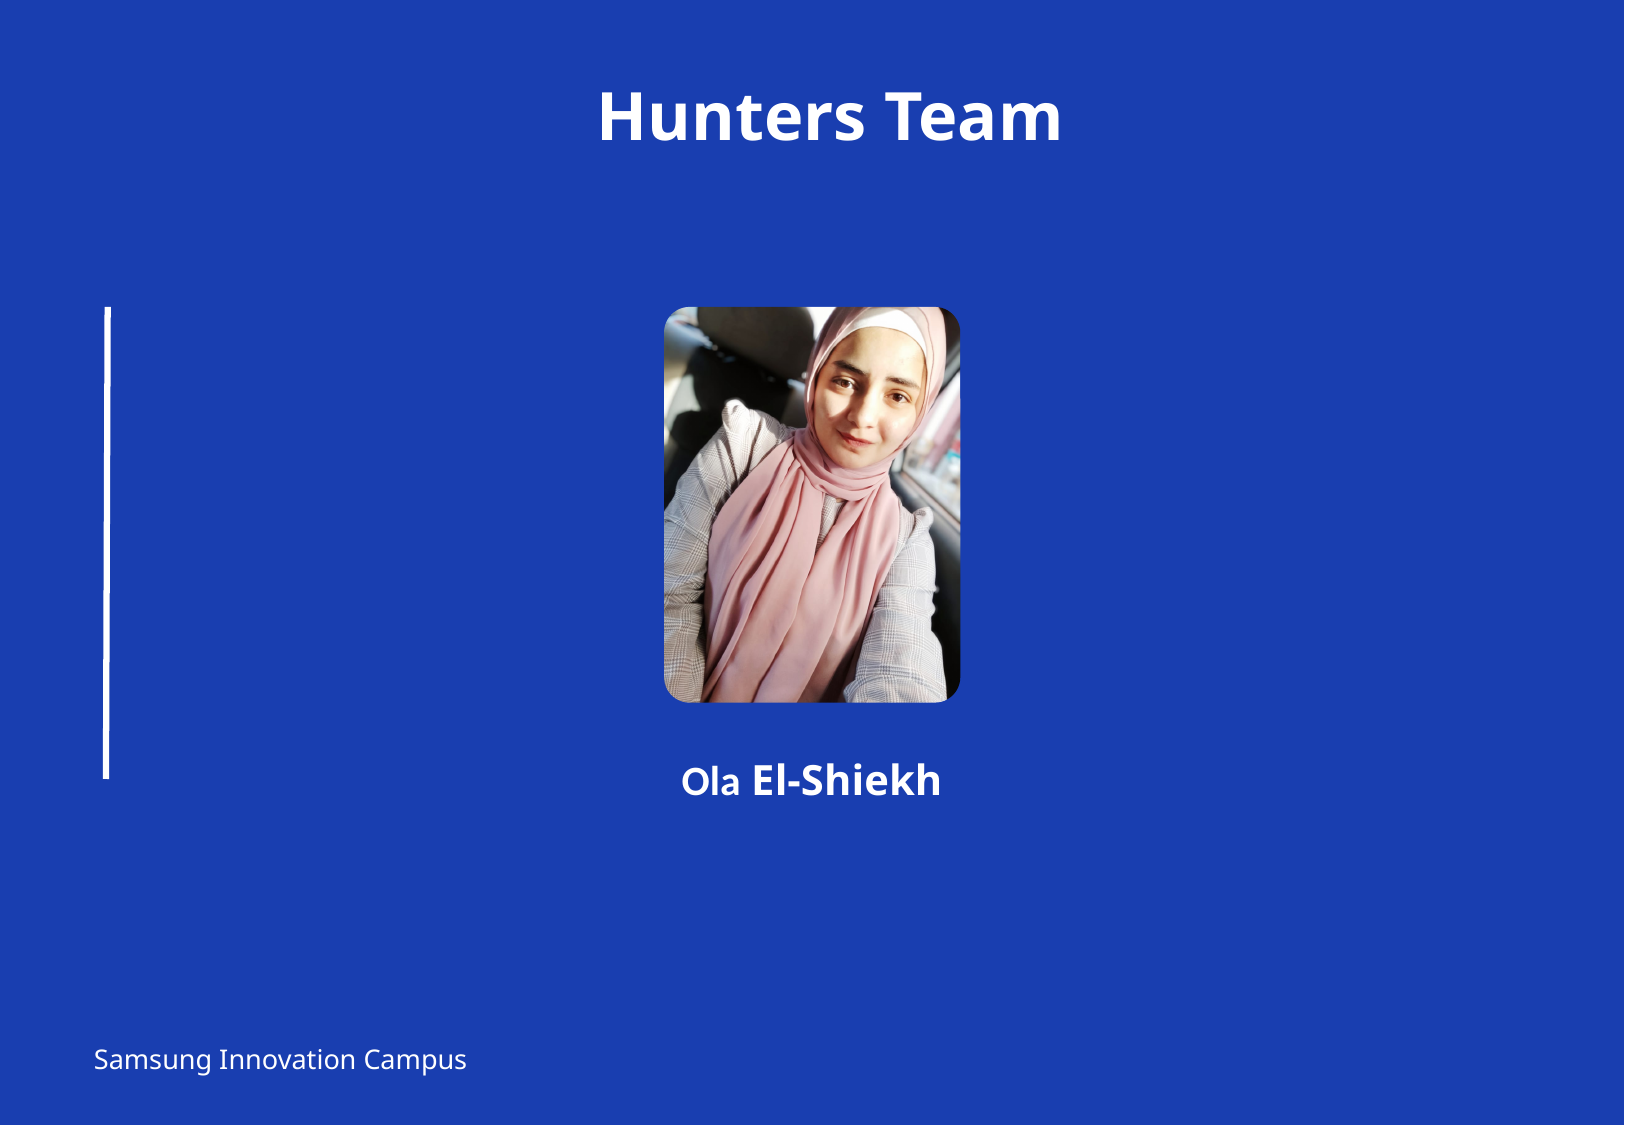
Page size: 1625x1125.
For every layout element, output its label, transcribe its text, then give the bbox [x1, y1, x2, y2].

picture [664, 306, 961, 703]
text_box Ola El-Shiekh [608, 746, 1017, 811]
text_box Hunters Team [473, 66, 1188, 162]
